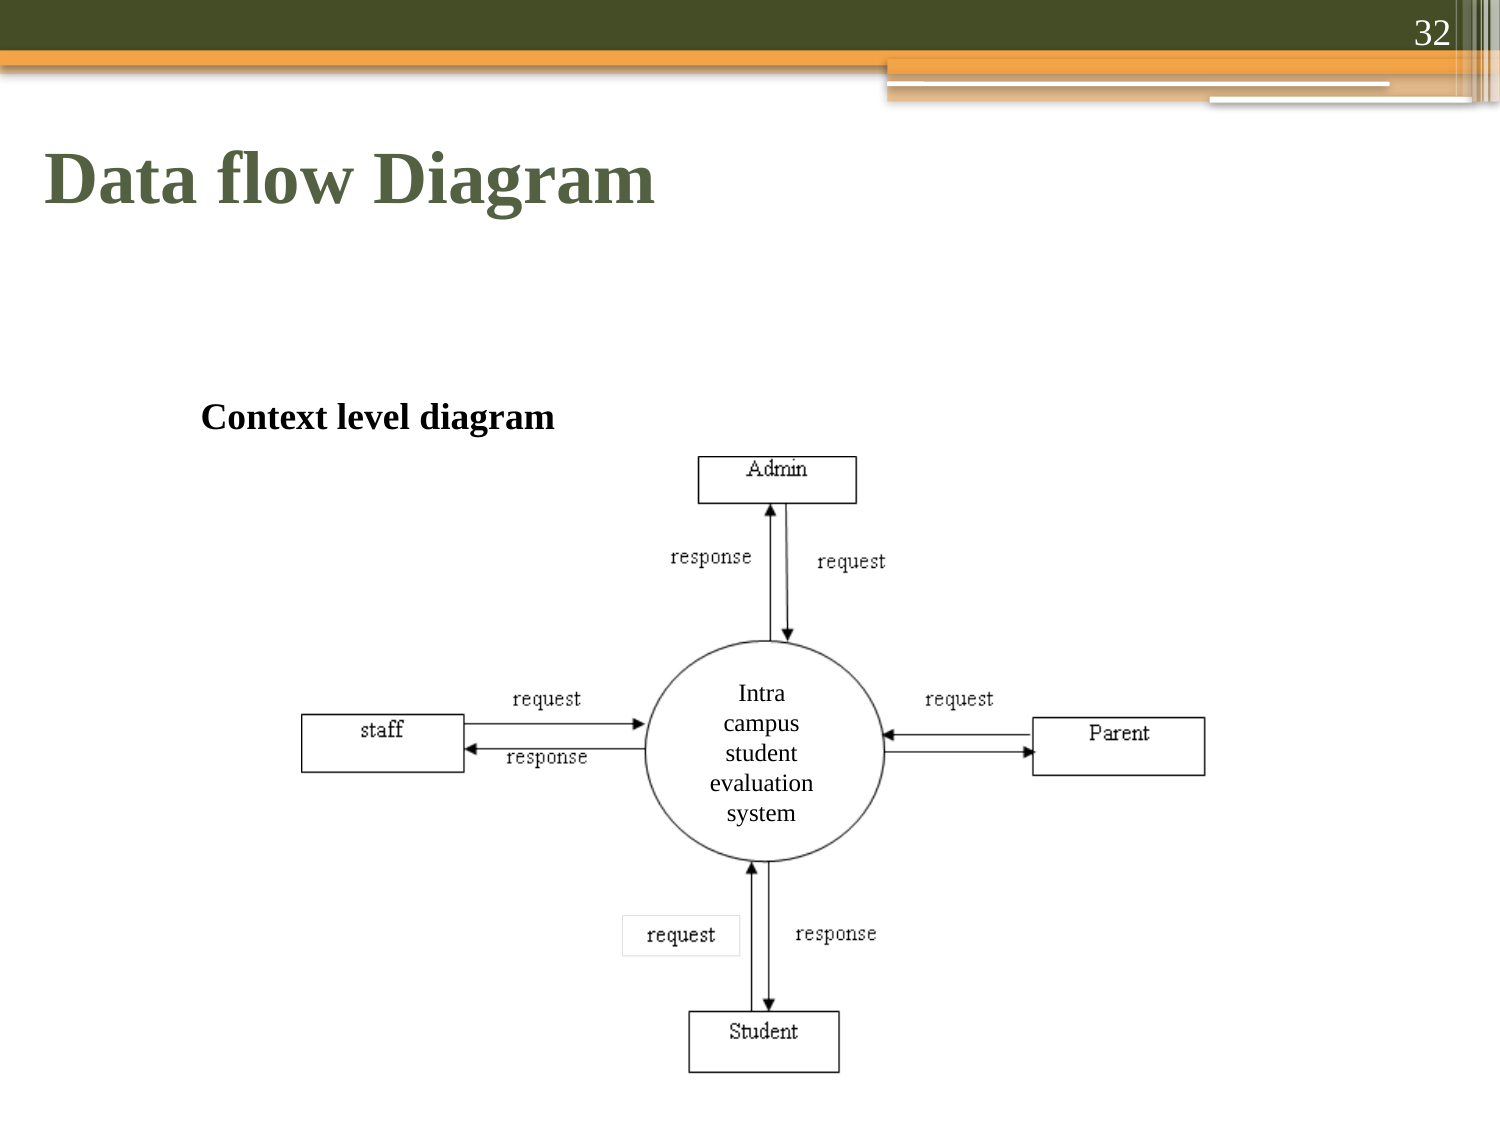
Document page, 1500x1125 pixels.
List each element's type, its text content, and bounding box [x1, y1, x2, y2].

title Data flow Diagram [29, 86, 1380, 262]
text_box Context level diagram [181, 360, 574, 469]
slide_number 32 [1341, 0, 1466, 61]
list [300, 455, 1209, 1076]
